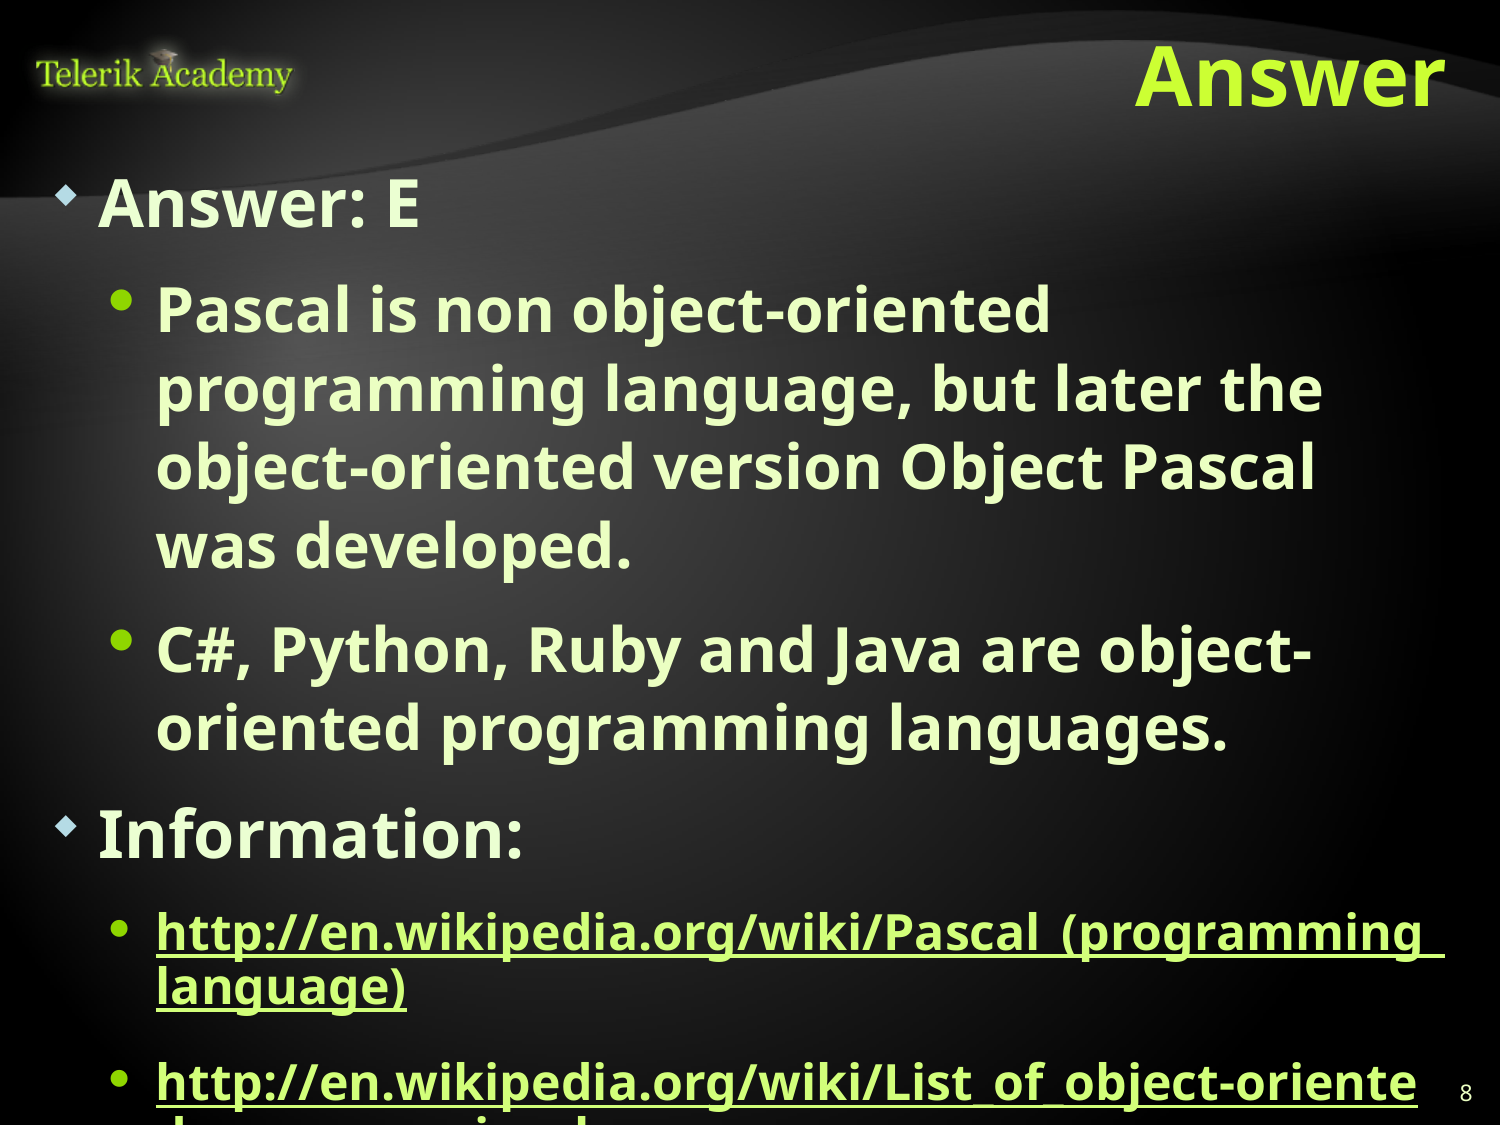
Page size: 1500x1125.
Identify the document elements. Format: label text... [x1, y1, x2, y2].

picture [0, 0, 1500, 1125]
slide_number 8 [1412, 1074, 1488, 1113]
title Answer [300, 12, 1463, 149]
list Answer: E Pascal is non object-oriented programming language, but later the object-oriented version Object Pascal was developed. C#, Python, Ruby and Java are object-oriented programming languages. Information: http://en.wikipedia.org/wiki/Pascal_(programming_language) http://en.wikipedia.org/wiki/List_of_object-oriented_programming_languages [37, 149, 1463, 1100]
